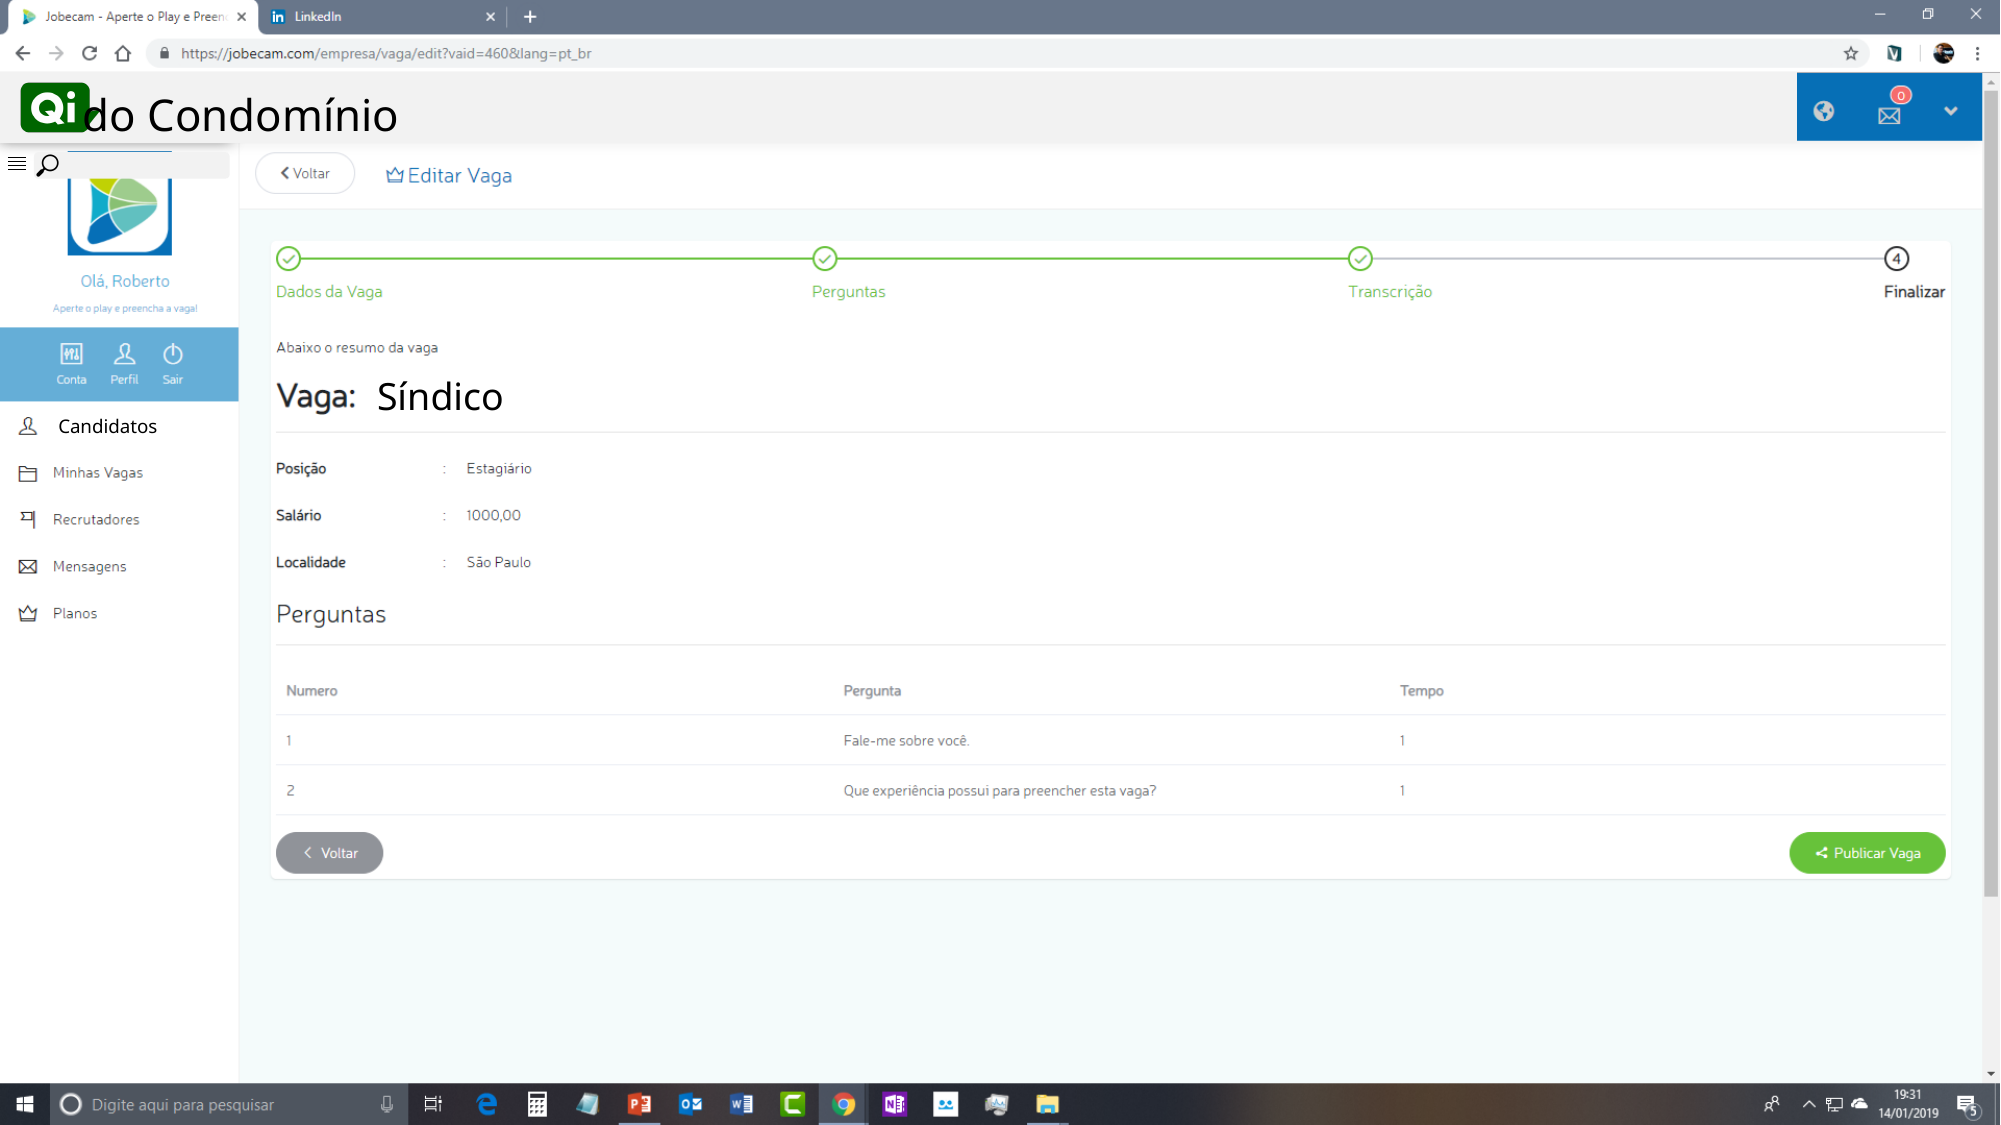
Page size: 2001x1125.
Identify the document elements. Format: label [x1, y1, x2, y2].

text_box [33, 152, 230, 179]
text_box [7, 157, 26, 170]
picture [0, 0, 2000, 1125]
